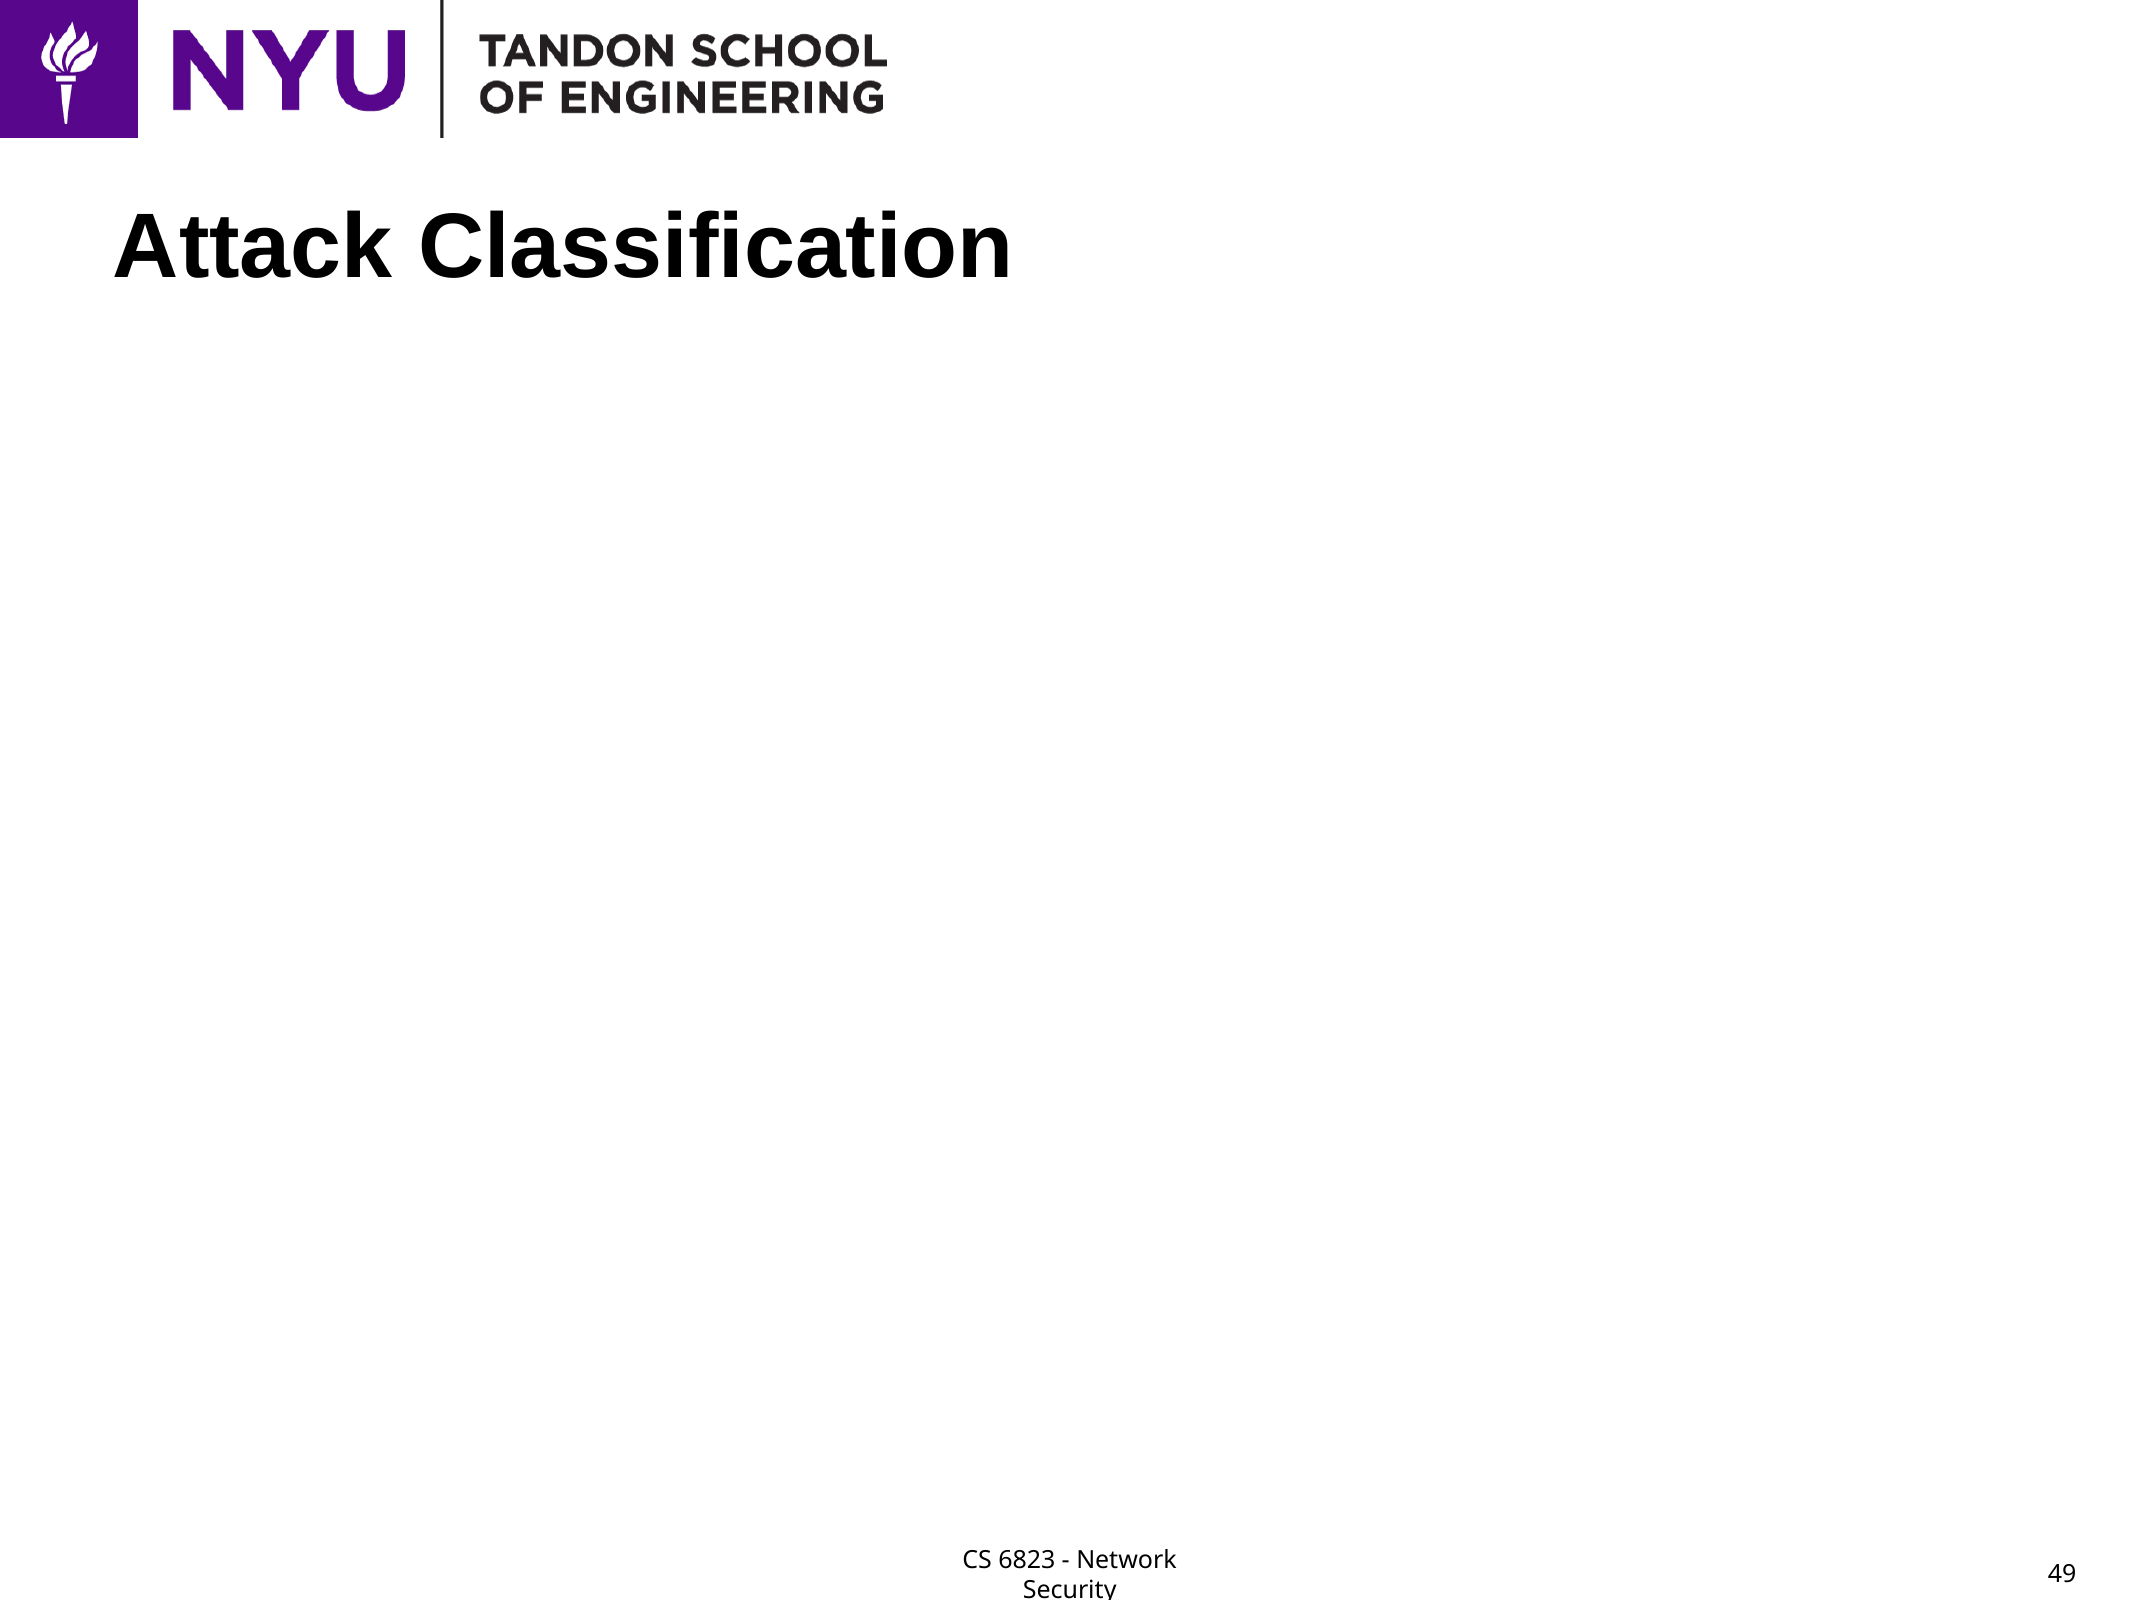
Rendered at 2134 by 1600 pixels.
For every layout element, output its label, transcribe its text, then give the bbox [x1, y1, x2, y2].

title Attack Classification [91, 174, 2012, 299]
slide_number 49 [2026, 1546, 2134, 1600]
picture [0, 0, 887, 138]
